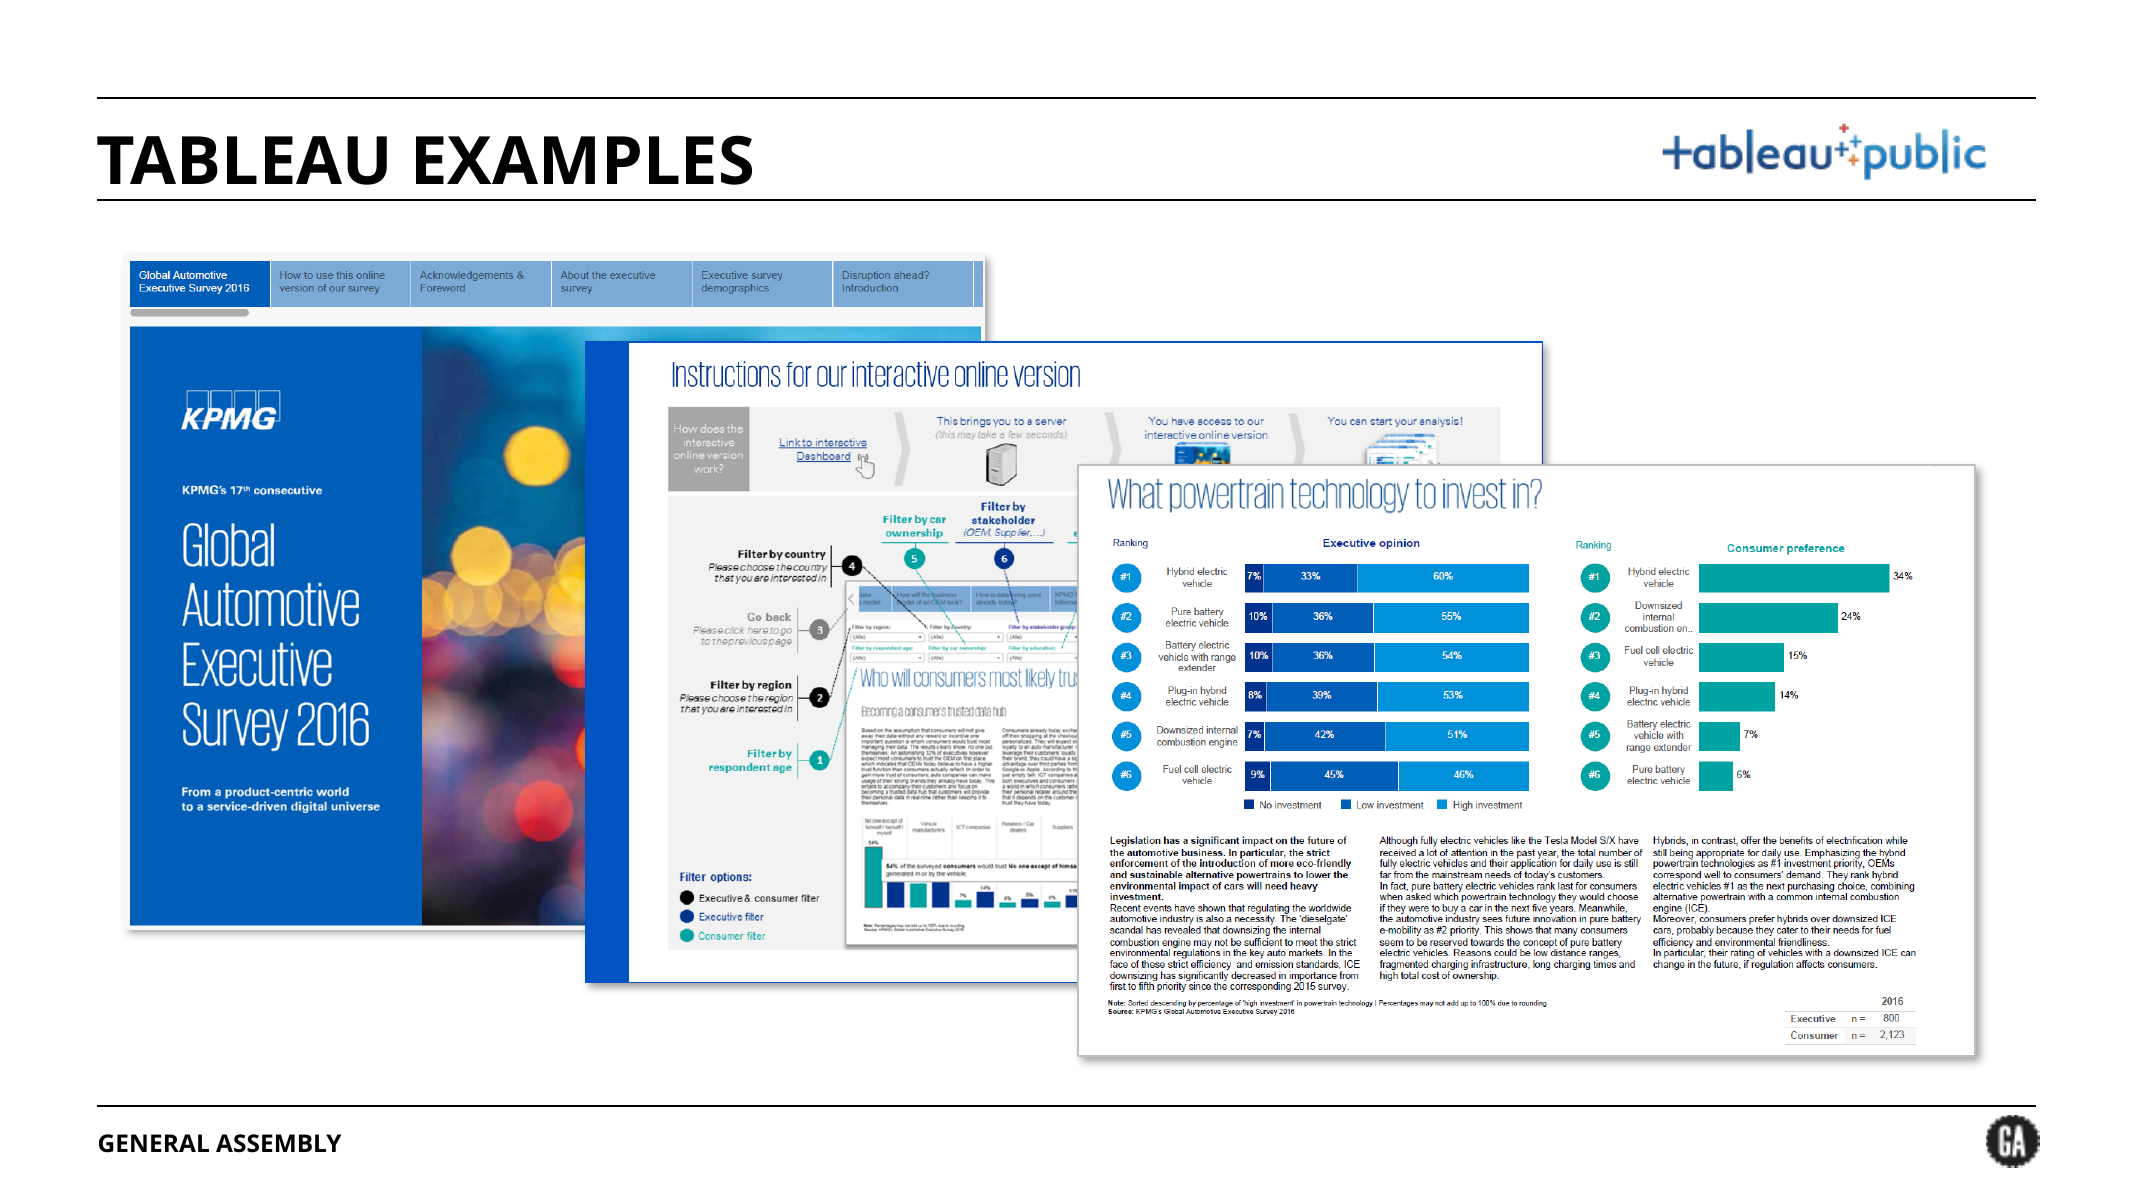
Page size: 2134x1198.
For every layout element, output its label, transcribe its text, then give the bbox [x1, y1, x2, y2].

picture [123, 255, 1975, 1056]
title TABLEAU EXAMPLES [81, 99, 1617, 217]
picture [1622, 89, 2029, 223]
picture [1986, 1115, 2040, 1168]
